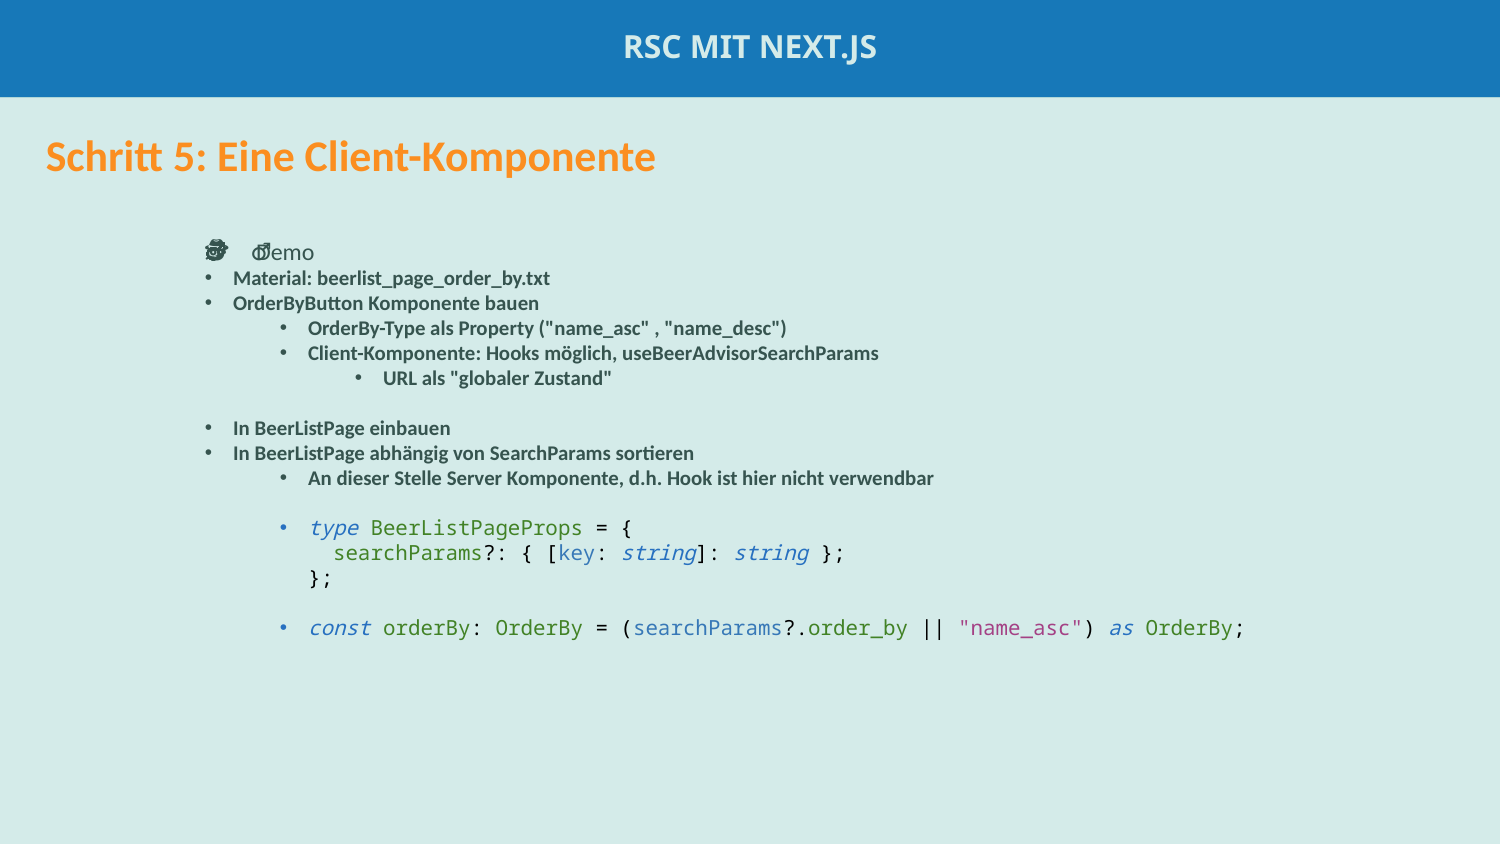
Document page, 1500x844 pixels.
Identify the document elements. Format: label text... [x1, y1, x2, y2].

list Schritt 5: Eine Client-Komponente [30, 126, 1470, 782]
text_box 🕵️‍♂️ Demo Material: beerlist_page_order_by.txt OrderByButton Komponente bauen OrderBy-Type als Property ("name_asc" , "name_desc") Client-Komponente: Hooks möglich, useBeerAdvisorSearchParams URL als "globaler Zustand" In BeerListPage einbauen In BeerListPage abhängig von SearchParams sortieren An dieser Stelle Server Komponente, d.h. Hook ist hier nicht verwendbar type BeerListPageProps = { searchParams?: { [key: string]: string }; }; const orderBy: OrderBy = (searchParams?.order_by || "name_asc") as OrderBy; [190, 228, 1384, 672]
text_box RSC mit Next.js [0, 0, 1500, 98]
